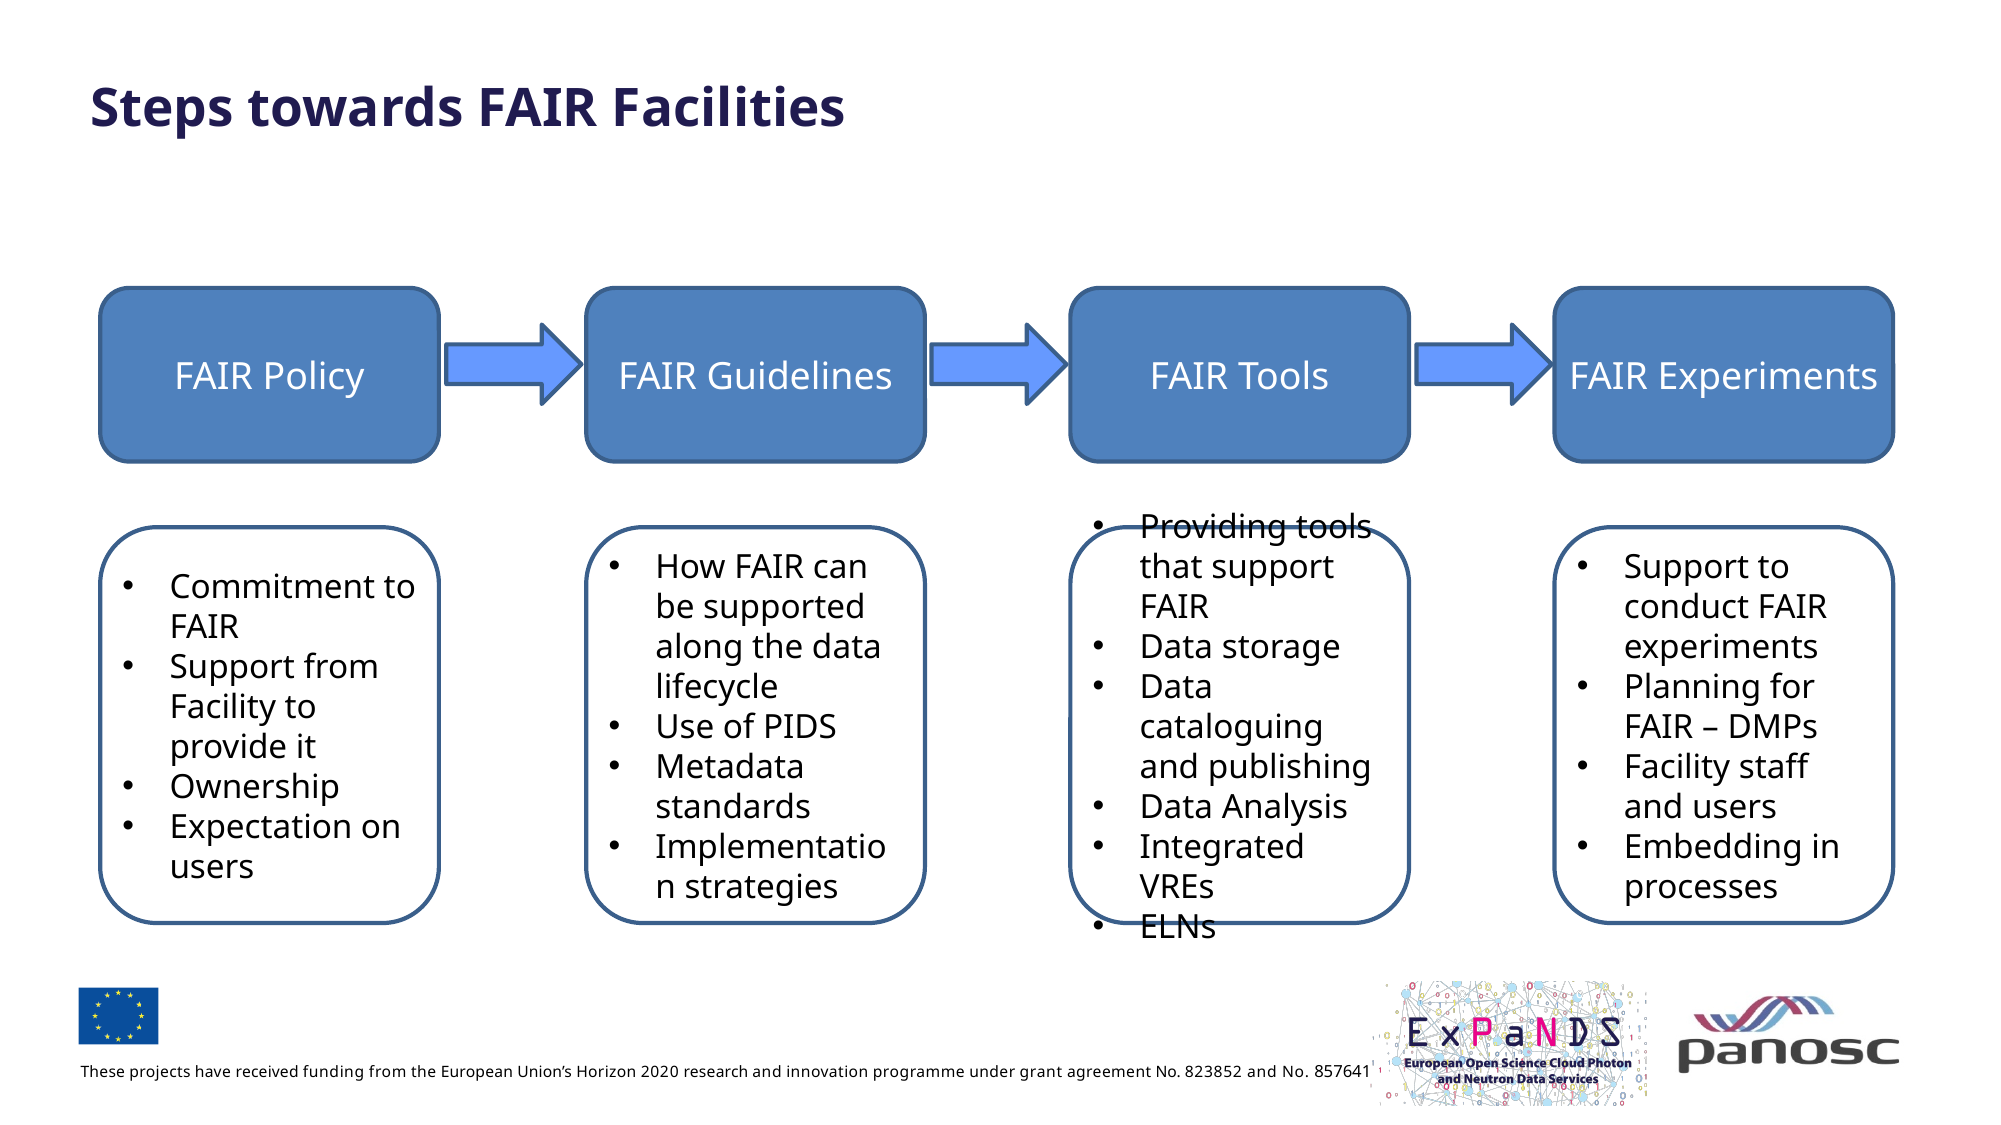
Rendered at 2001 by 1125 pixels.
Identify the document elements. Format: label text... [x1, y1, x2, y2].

text_box [1414, 322, 1549, 406]
picture [0, 947, 1998, 1125]
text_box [99, 287, 440, 924]
text_box [444, 322, 580, 406]
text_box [1554, 287, 1894, 924]
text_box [585, 287, 926, 924]
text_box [1070, 287, 1410, 924]
text_box [930, 322, 1065, 406]
title Steps towards FAIR Facilities [75, 62, 1875, 150]
